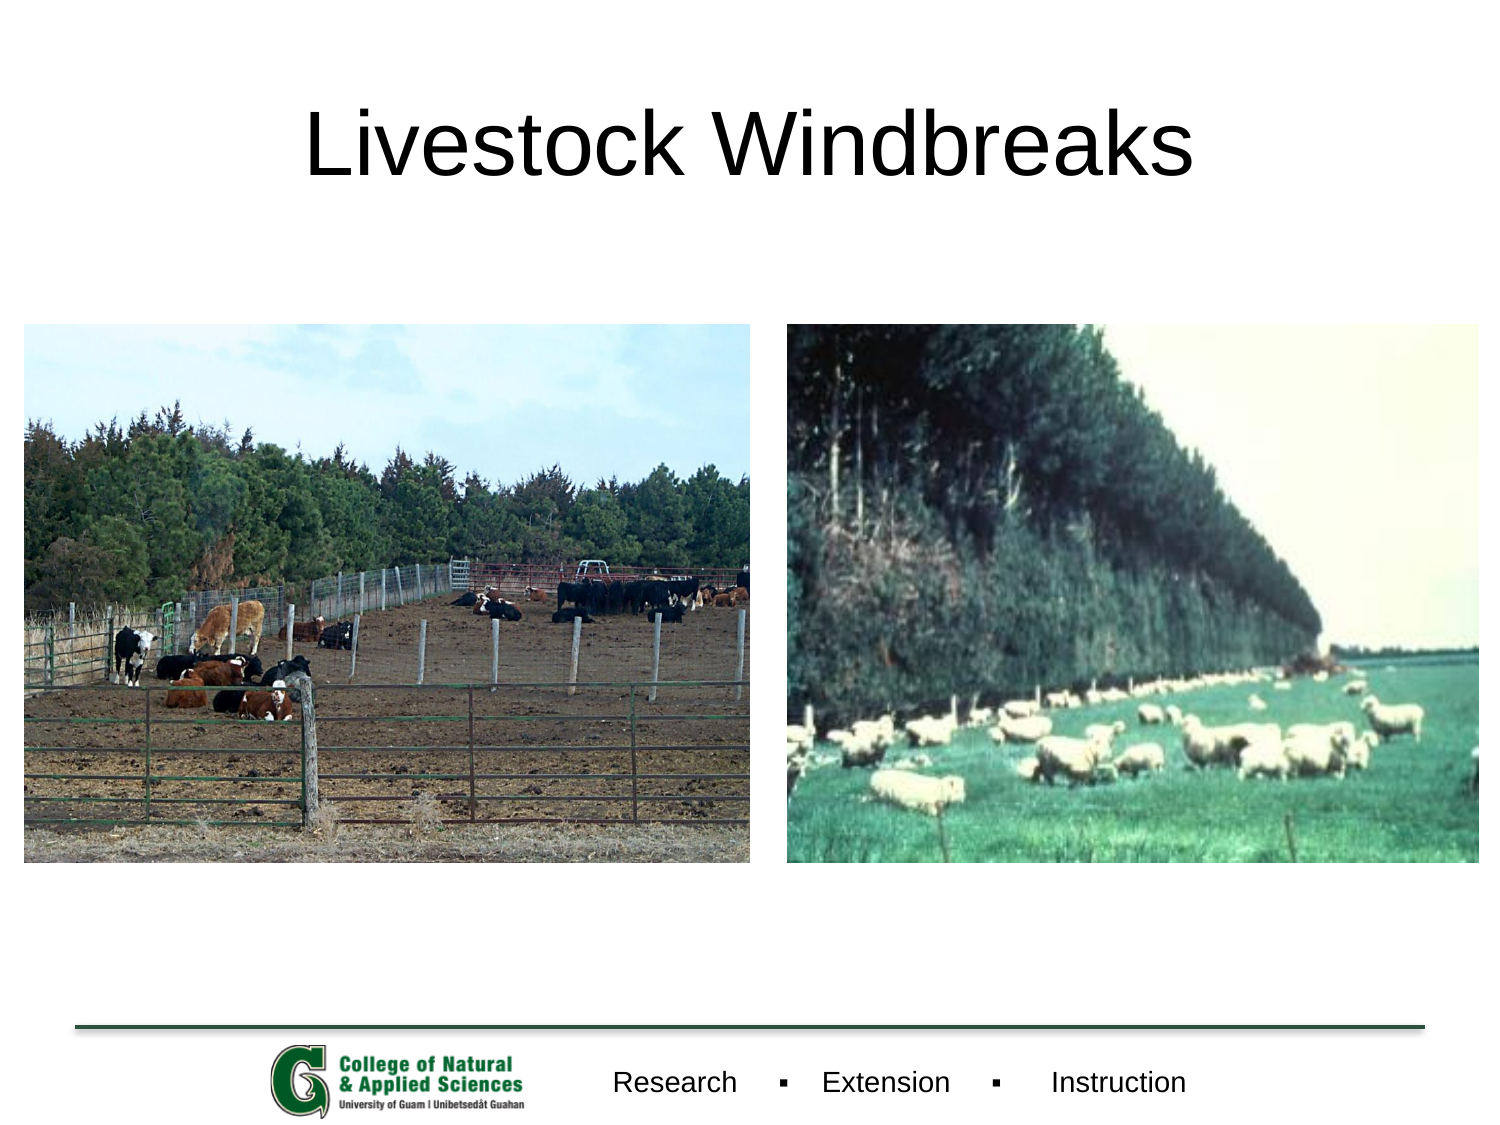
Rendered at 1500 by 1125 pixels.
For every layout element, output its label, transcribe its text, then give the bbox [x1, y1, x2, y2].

picture [24, 324, 751, 863]
picture [787, 324, 1479, 863]
title Livestock Windbreaks [75, 45, 1425, 233]
